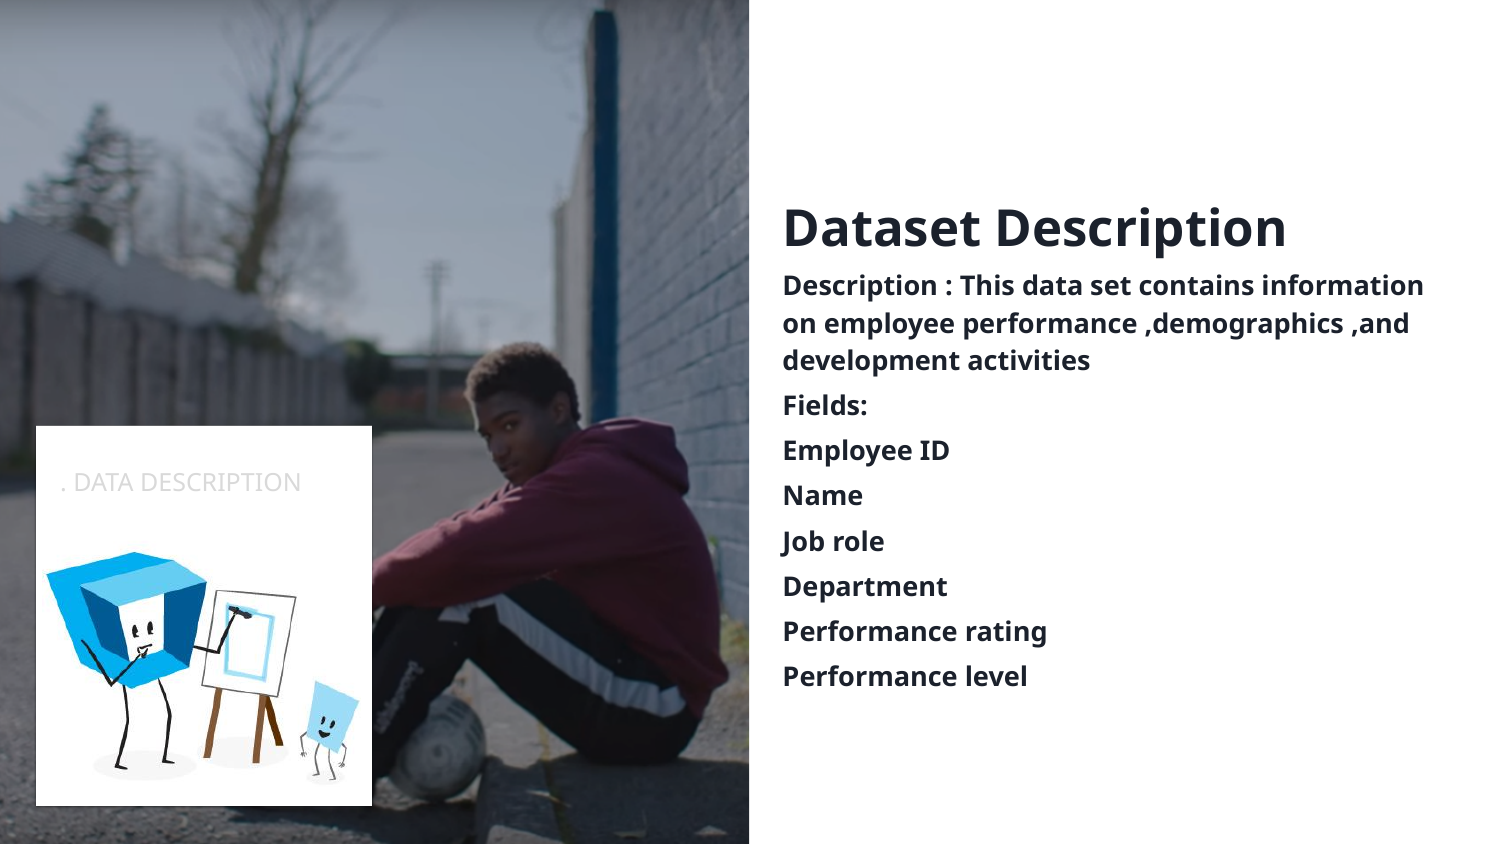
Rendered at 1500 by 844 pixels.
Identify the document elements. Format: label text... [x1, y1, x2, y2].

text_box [21, 409, 386, 821]
picture [0, 0, 750, 844]
list Dataset Description Description : This data set contains information on employee performance ,demographics ,and development activities Fields: Employee ID Name Job role Department Performance rating Performance level He loved soccer, but feared he had no way to talk to a coach or teammates. [767, 170, 1455, 844]
